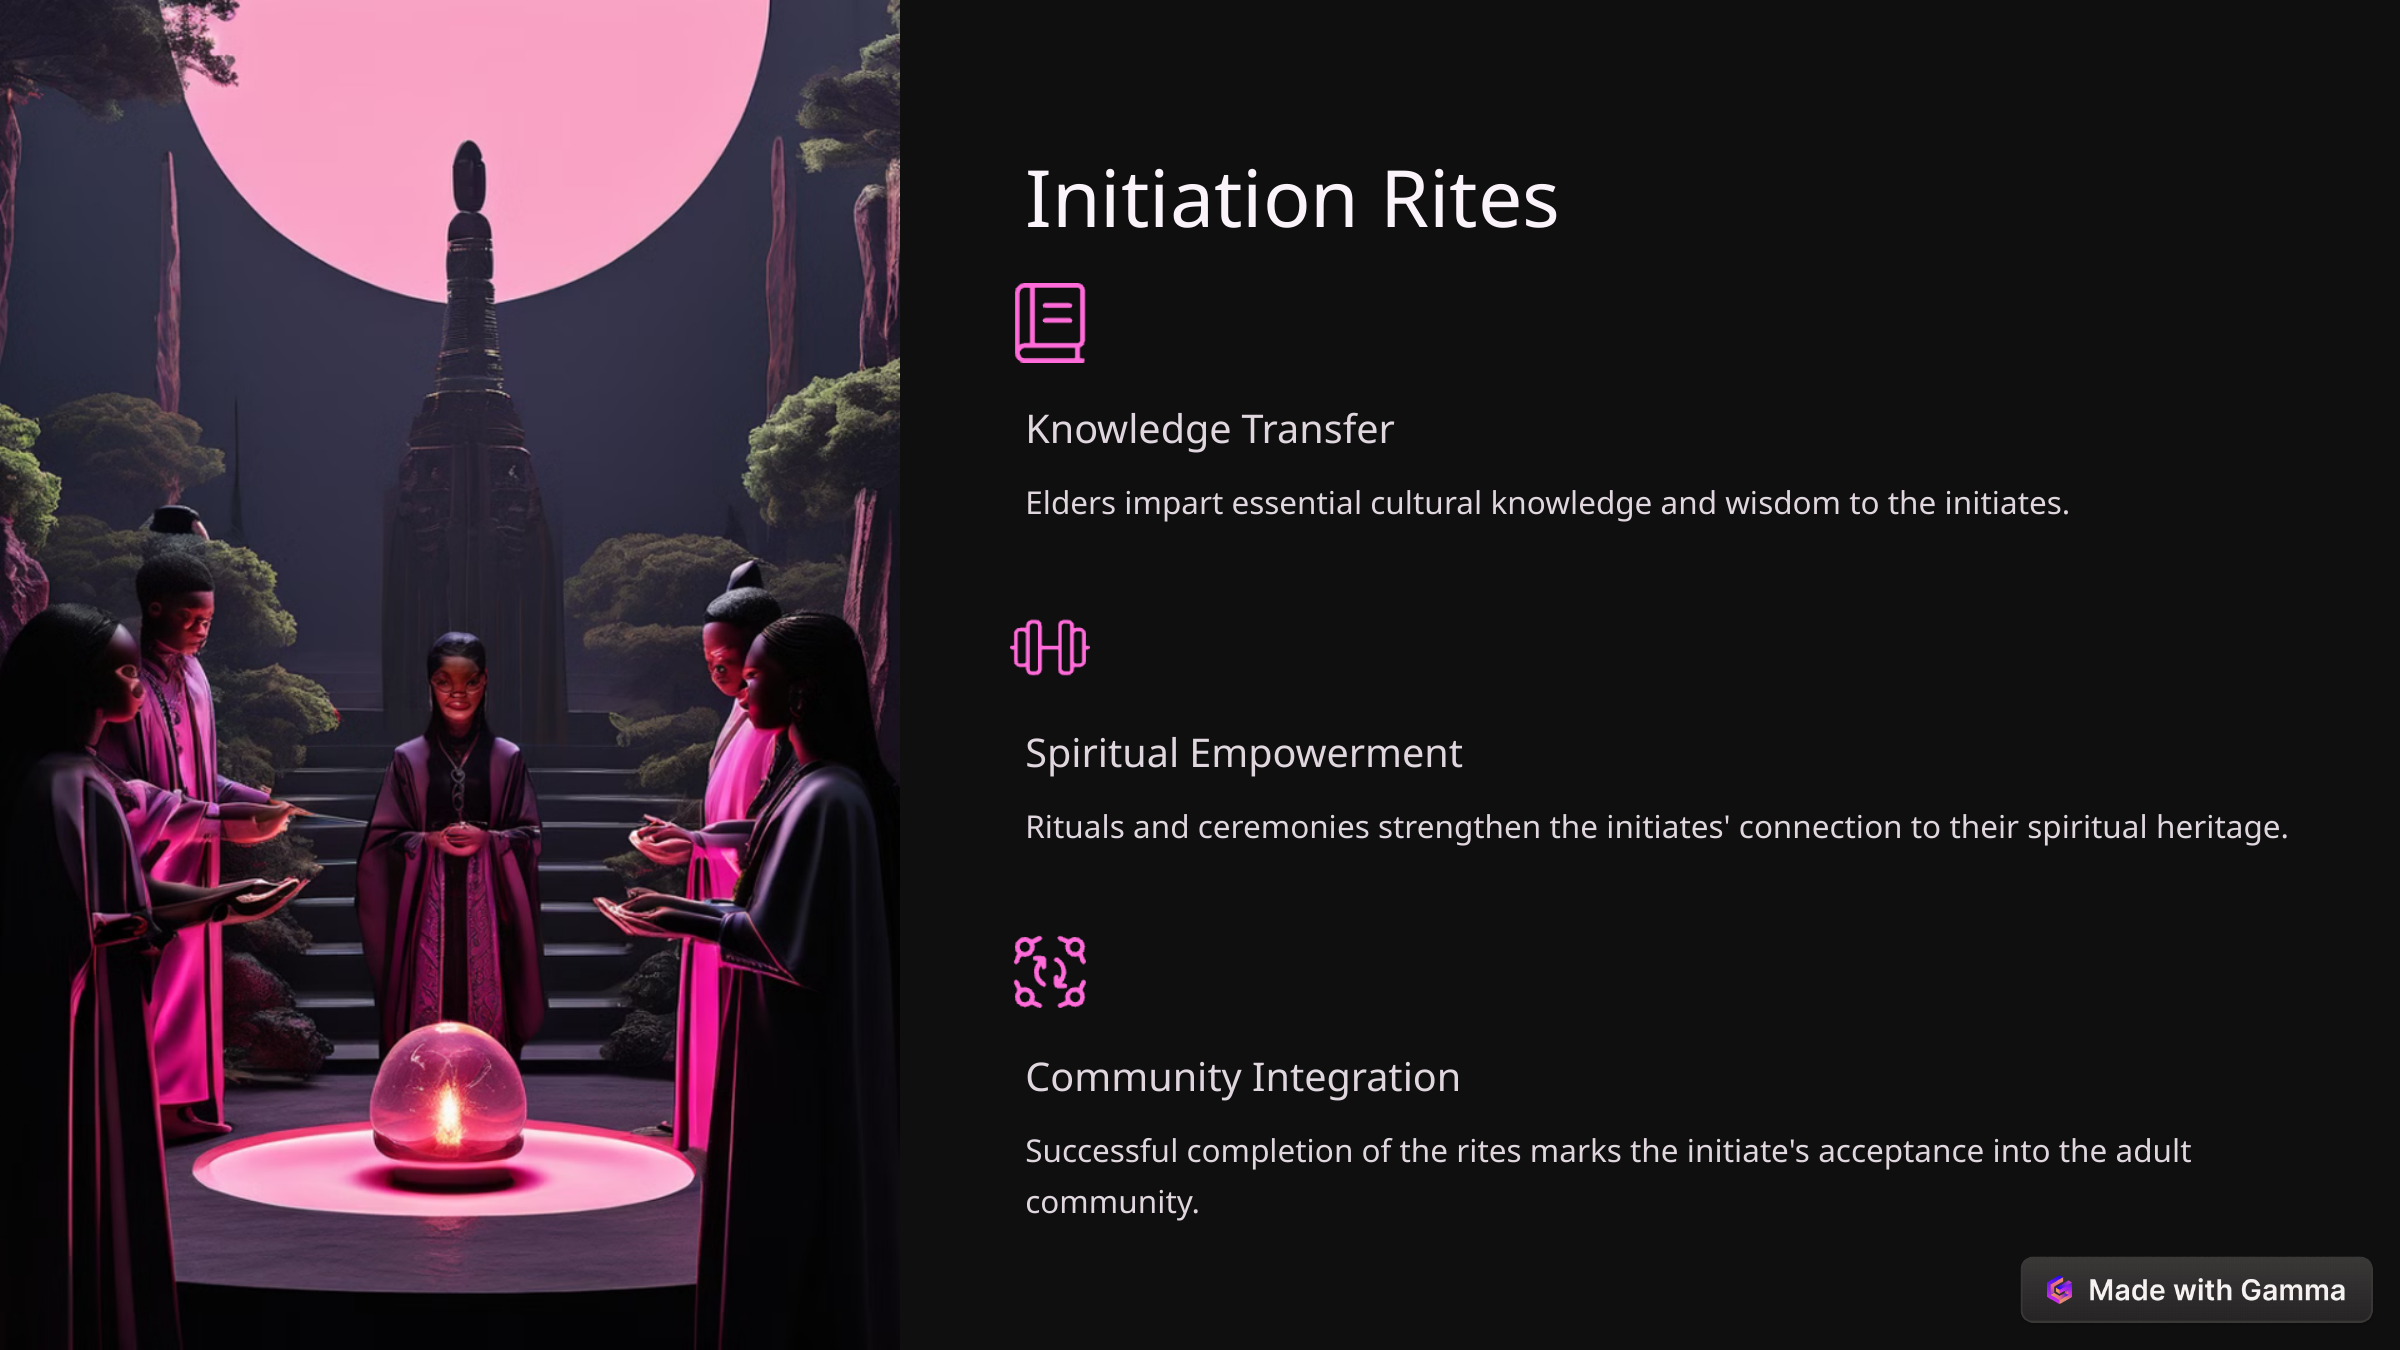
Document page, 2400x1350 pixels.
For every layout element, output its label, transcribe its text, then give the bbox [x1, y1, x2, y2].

text_box Spiritual Empowerment [1010, 718, 1509, 768]
picture [1010, 283, 1090, 363]
text_box Initiation Rites [1010, 137, 1801, 237]
text_box Rituals and ceremonies strengthen the initiates' connection to their spiritual heritage. [1010, 786, 2290, 838]
picture [1010, 932, 1090, 1012]
text_box Successful completion of the rites marks the initiate's acceptance into the adult community. [1010, 1111, 2290, 1213]
text_box Knowledge Transfer [1010, 394, 1437, 444]
text_box Elders impart essential cultural knowledge and wisdom to the initiates. [1010, 462, 2290, 514]
picture [1010, 607, 1090, 688]
text_box Community Integration [1010, 1042, 1509, 1093]
picture [2008, 1244, 2385, 1335]
text_box [900, 0, 2400, 1350]
picture [0, 0, 900, 1350]
